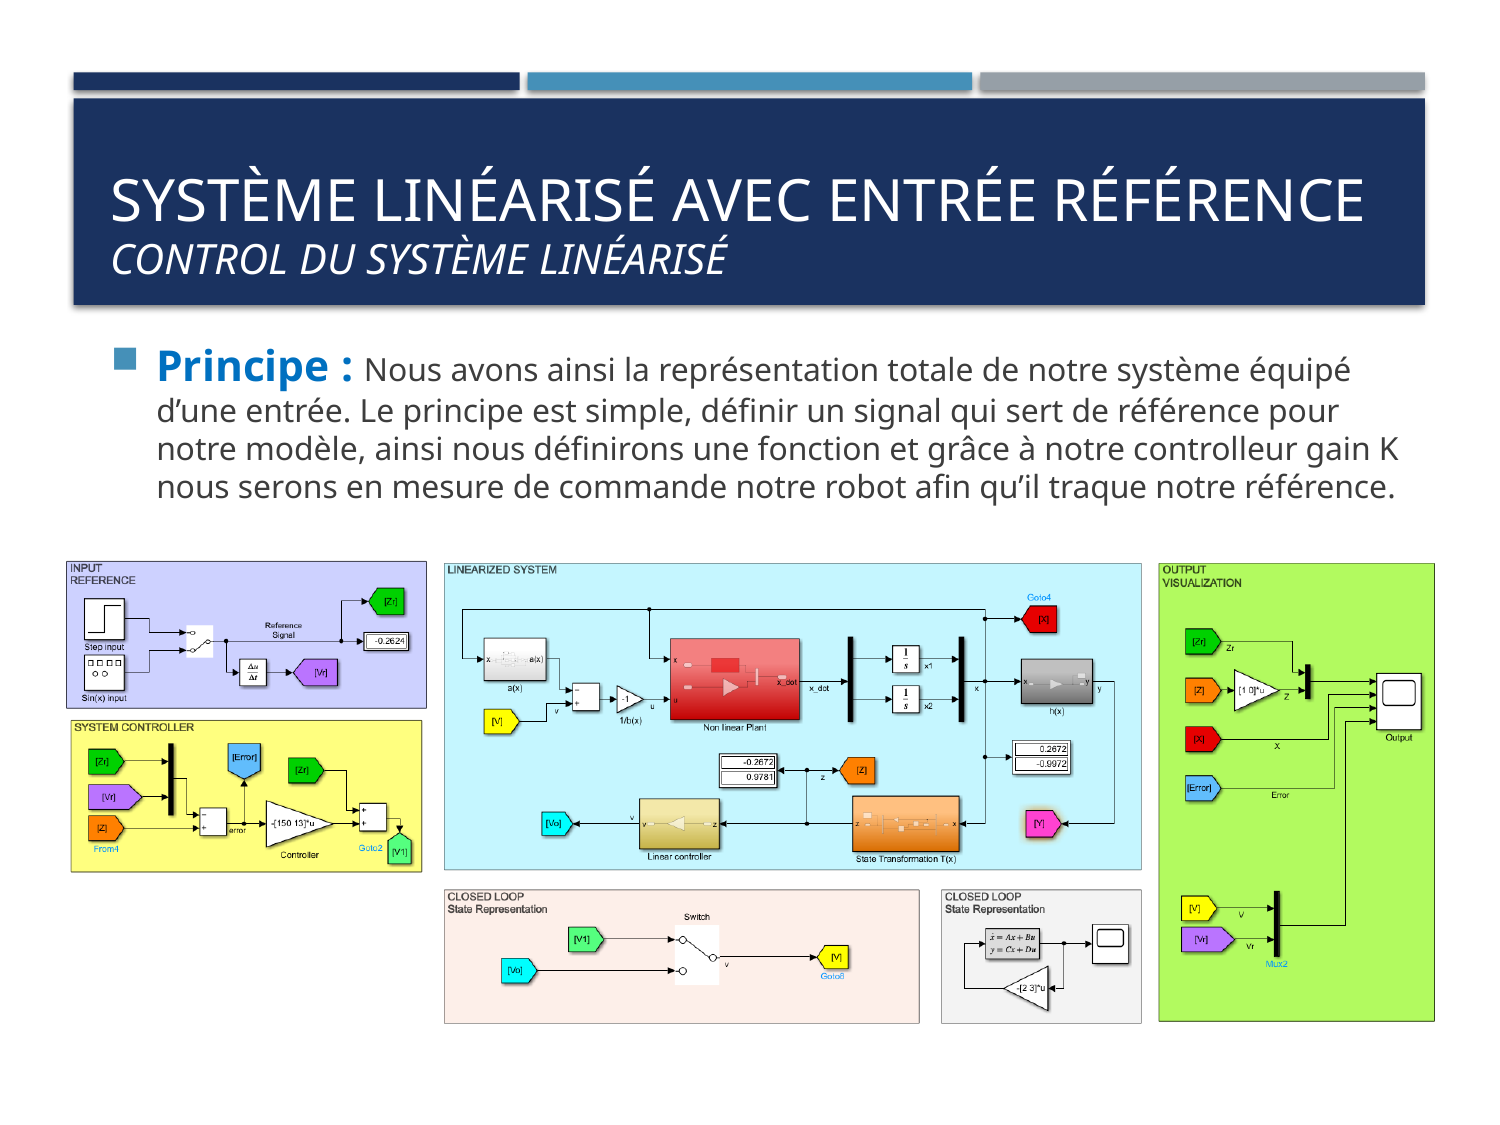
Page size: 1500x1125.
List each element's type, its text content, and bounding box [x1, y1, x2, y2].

text_box Principe : Nous avons ainsi la représentation totale de notre système équipé d’une entrée. Le principe est simple, définir un signal qui sert de référence pour notre modèle, ainsi nous définirons une fonction et grâce à notre controlleur gain K nous serons en mesure de commande notre robot afin qu’il traque notre référence. [95, 314, 1433, 530]
picture [57, 552, 1444, 1031]
title SYSTèME LINéARISé AVEC entrée référence CONTROL DU SYSTèME LINéARISé [95, 112, 1406, 291]
